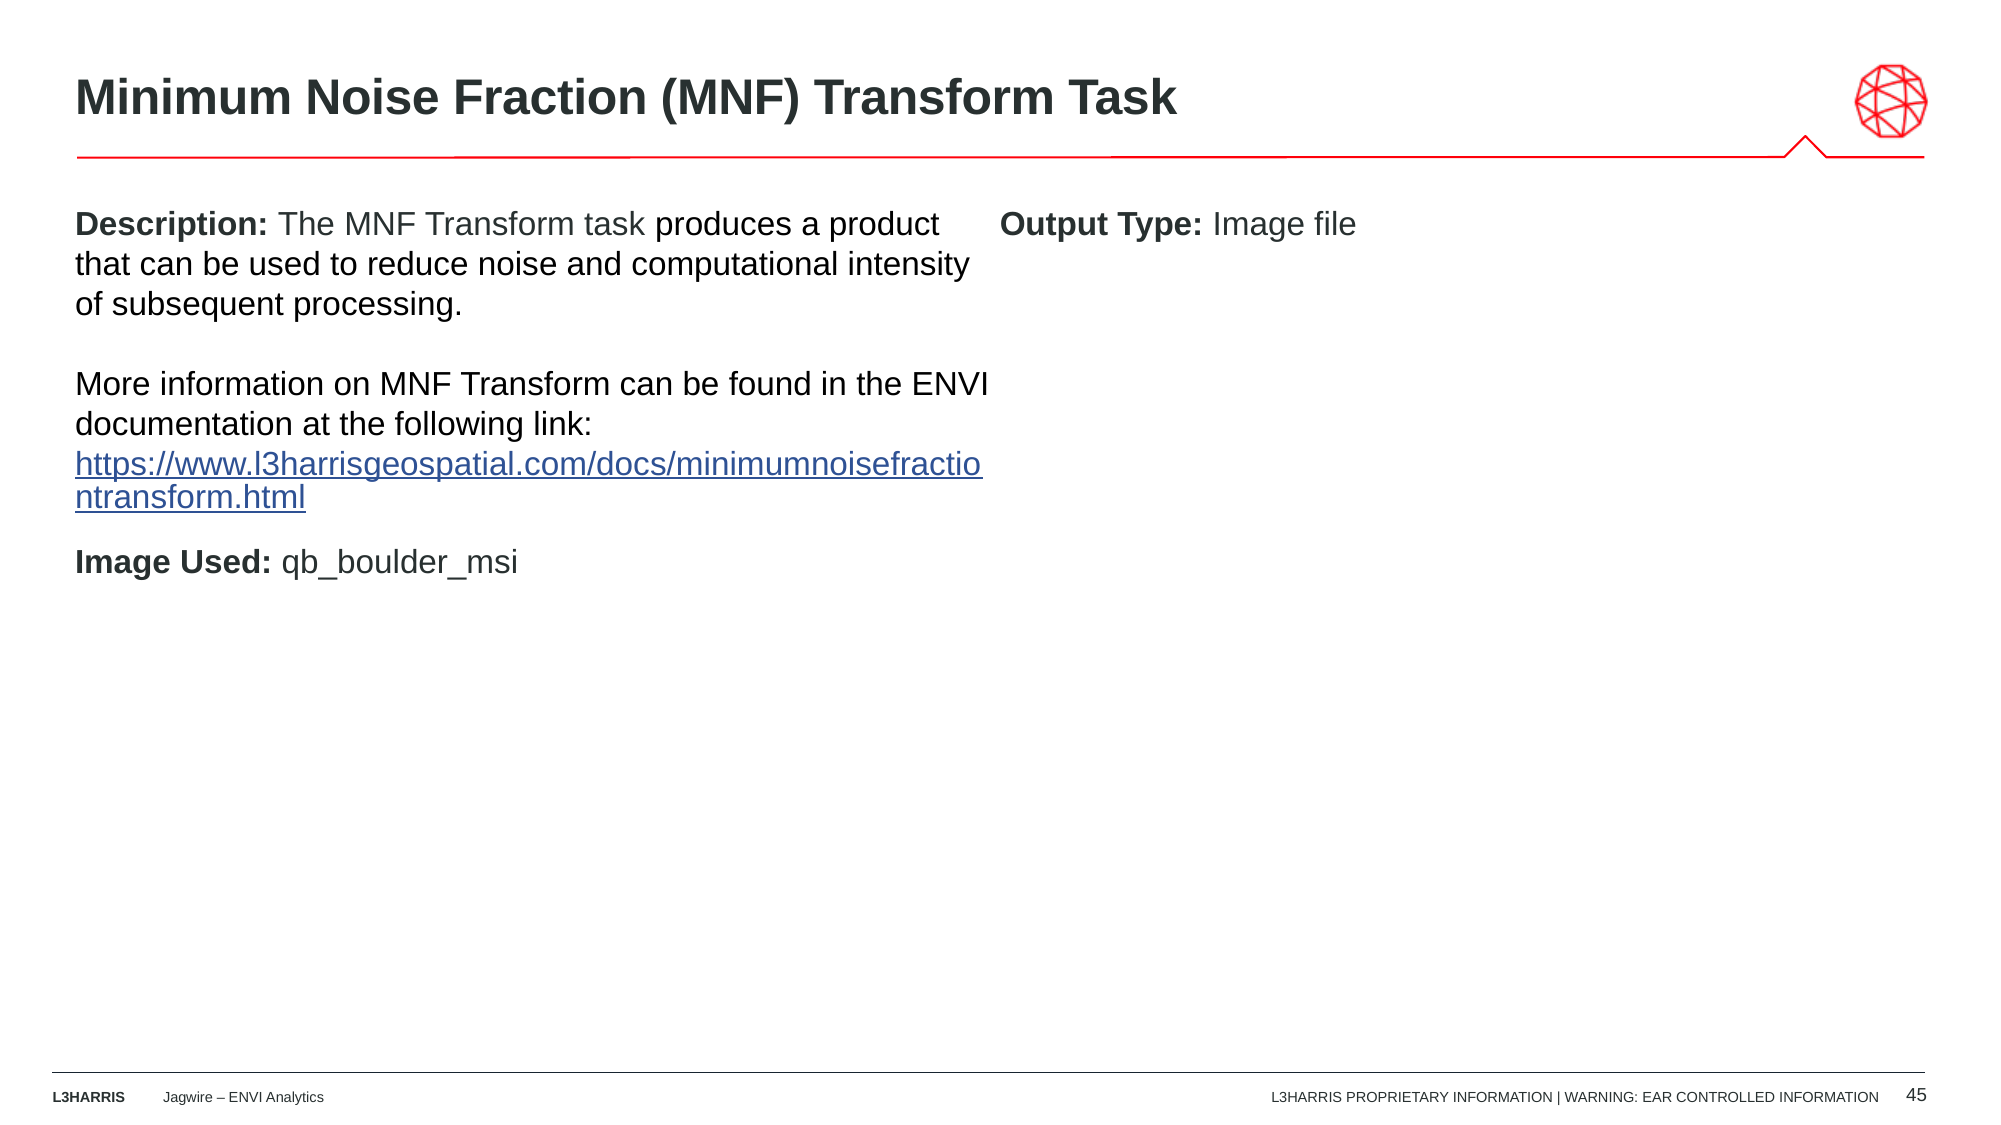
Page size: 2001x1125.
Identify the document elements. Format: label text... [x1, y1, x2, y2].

list Description: The MNF Transform task produces a product that can be used to reduce noise and computational intensity of subsequent processing. More information on MNF Transform can be found in the ENVI documentation at the following link: https://www.l3harrisgeospatial.com/docs/minimumnoisefractiontransform.html Image Used: qb_boulder_msi Output Type: Image file [75, 202, 1925, 1005]
title Minimum Noise Fraction (MNF) Transform Task [75, 47, 1575, 153]
